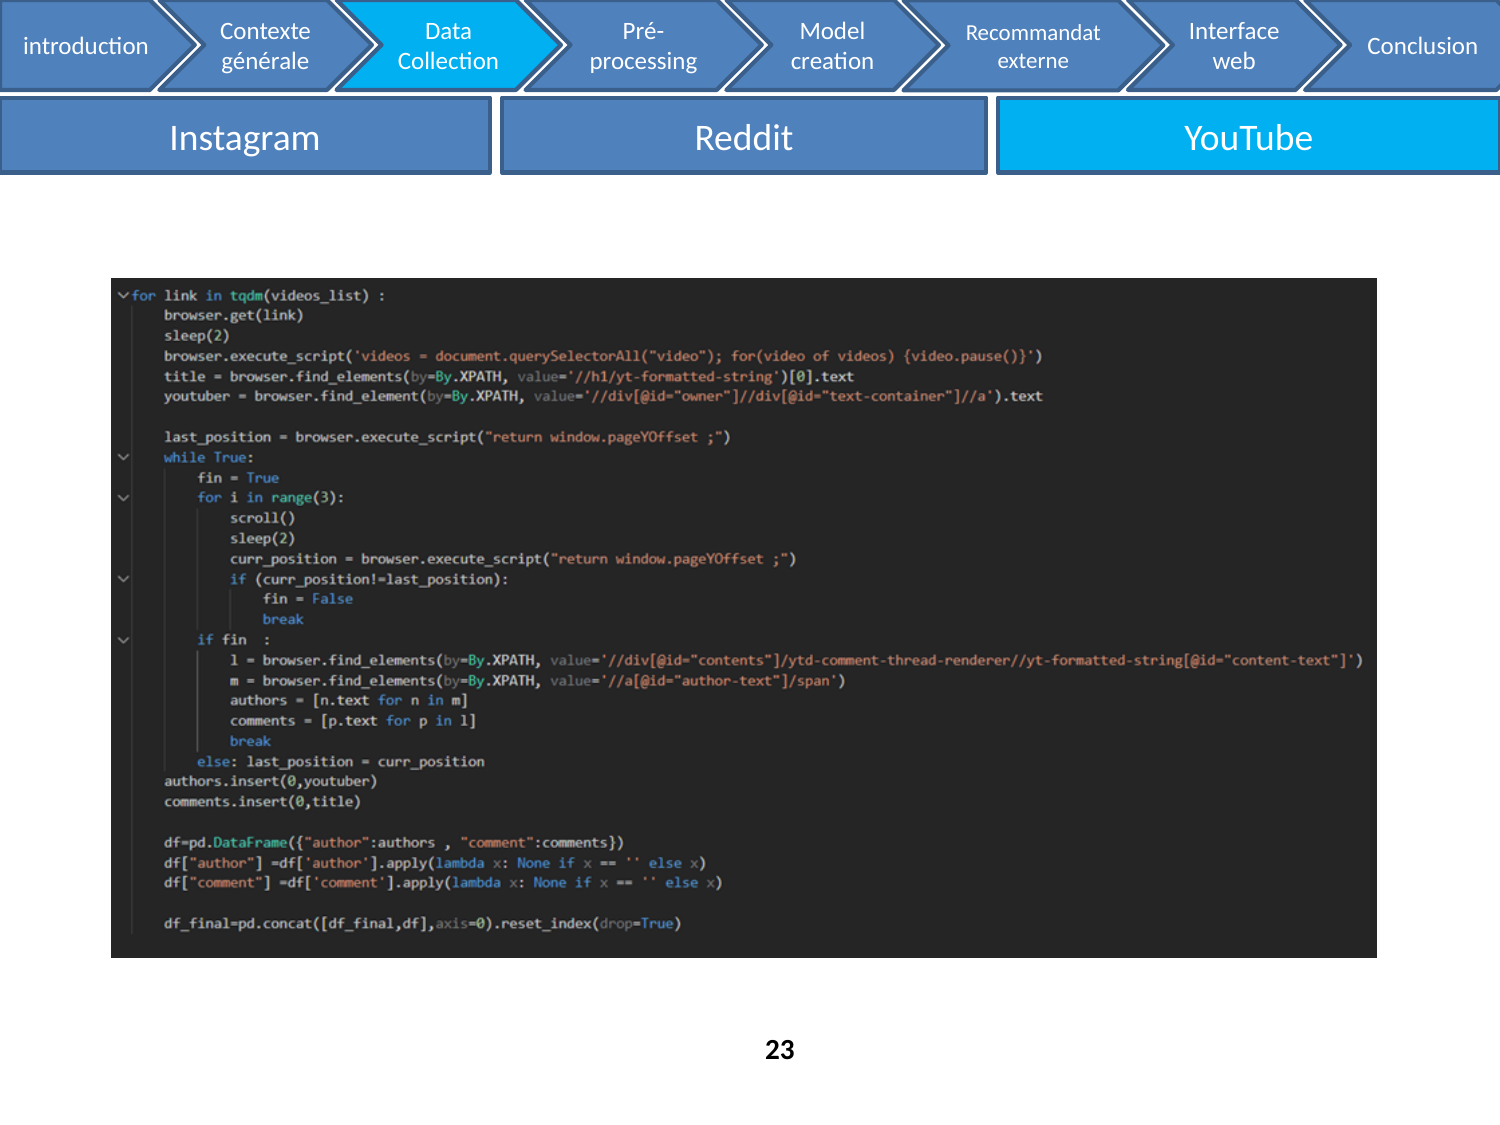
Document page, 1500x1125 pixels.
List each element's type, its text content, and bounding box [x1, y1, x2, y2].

text_box Interface web [1126, 0, 1343, 93]
text_box Contexte générale [157, 0, 375, 93]
picture [111, 278, 1377, 958]
text_box Reddit [500, 96, 988, 175]
text_box Recommandat externe [901, 0, 1166, 93]
text_box Data Collection [334, 0, 564, 93]
text_box introduction [0, 0, 197, 93]
text_box Model creation [724, 0, 942, 93]
text_box Pré-processing [523, 0, 764, 93]
text_box YouTube [996, 96, 1500, 175]
text_box Instagram [0, 96, 492, 175]
text_box 23 [749, 1023, 833, 1074]
text_box Conclusion [1303, 0, 1500, 93]
